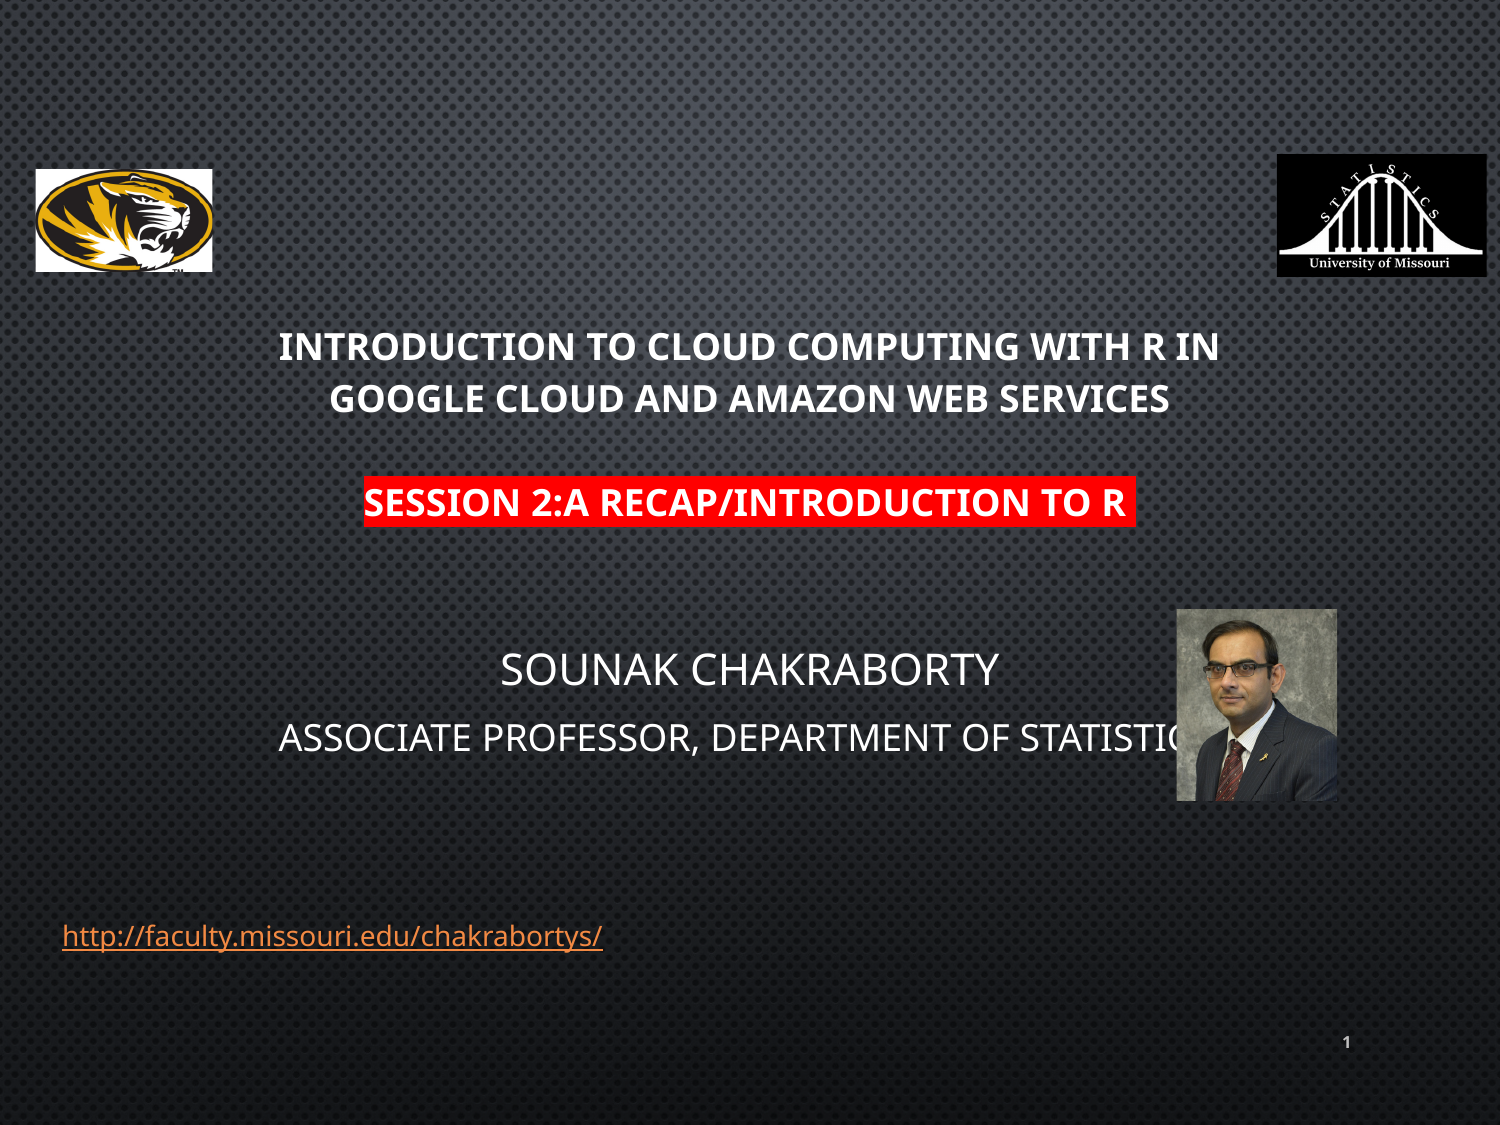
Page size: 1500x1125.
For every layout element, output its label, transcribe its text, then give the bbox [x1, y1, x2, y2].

text_box http://faculty.missouri.edu/chakrabortys/ [47, 910, 619, 964]
picture [35, 169, 213, 273]
subtitle Sounak Chakraborty Associate Professor, Department of Statistics [216, 634, 1284, 869]
picture [1176, 609, 1338, 801]
picture [1276, 154, 1487, 277]
slide_number 1 [1298, 1013, 1367, 1074]
title Introduction to Cloud Computing with R in Google Cloud and Amazon Web Services Session 2:A recap/introduction to r [189, 256, 1311, 604]
